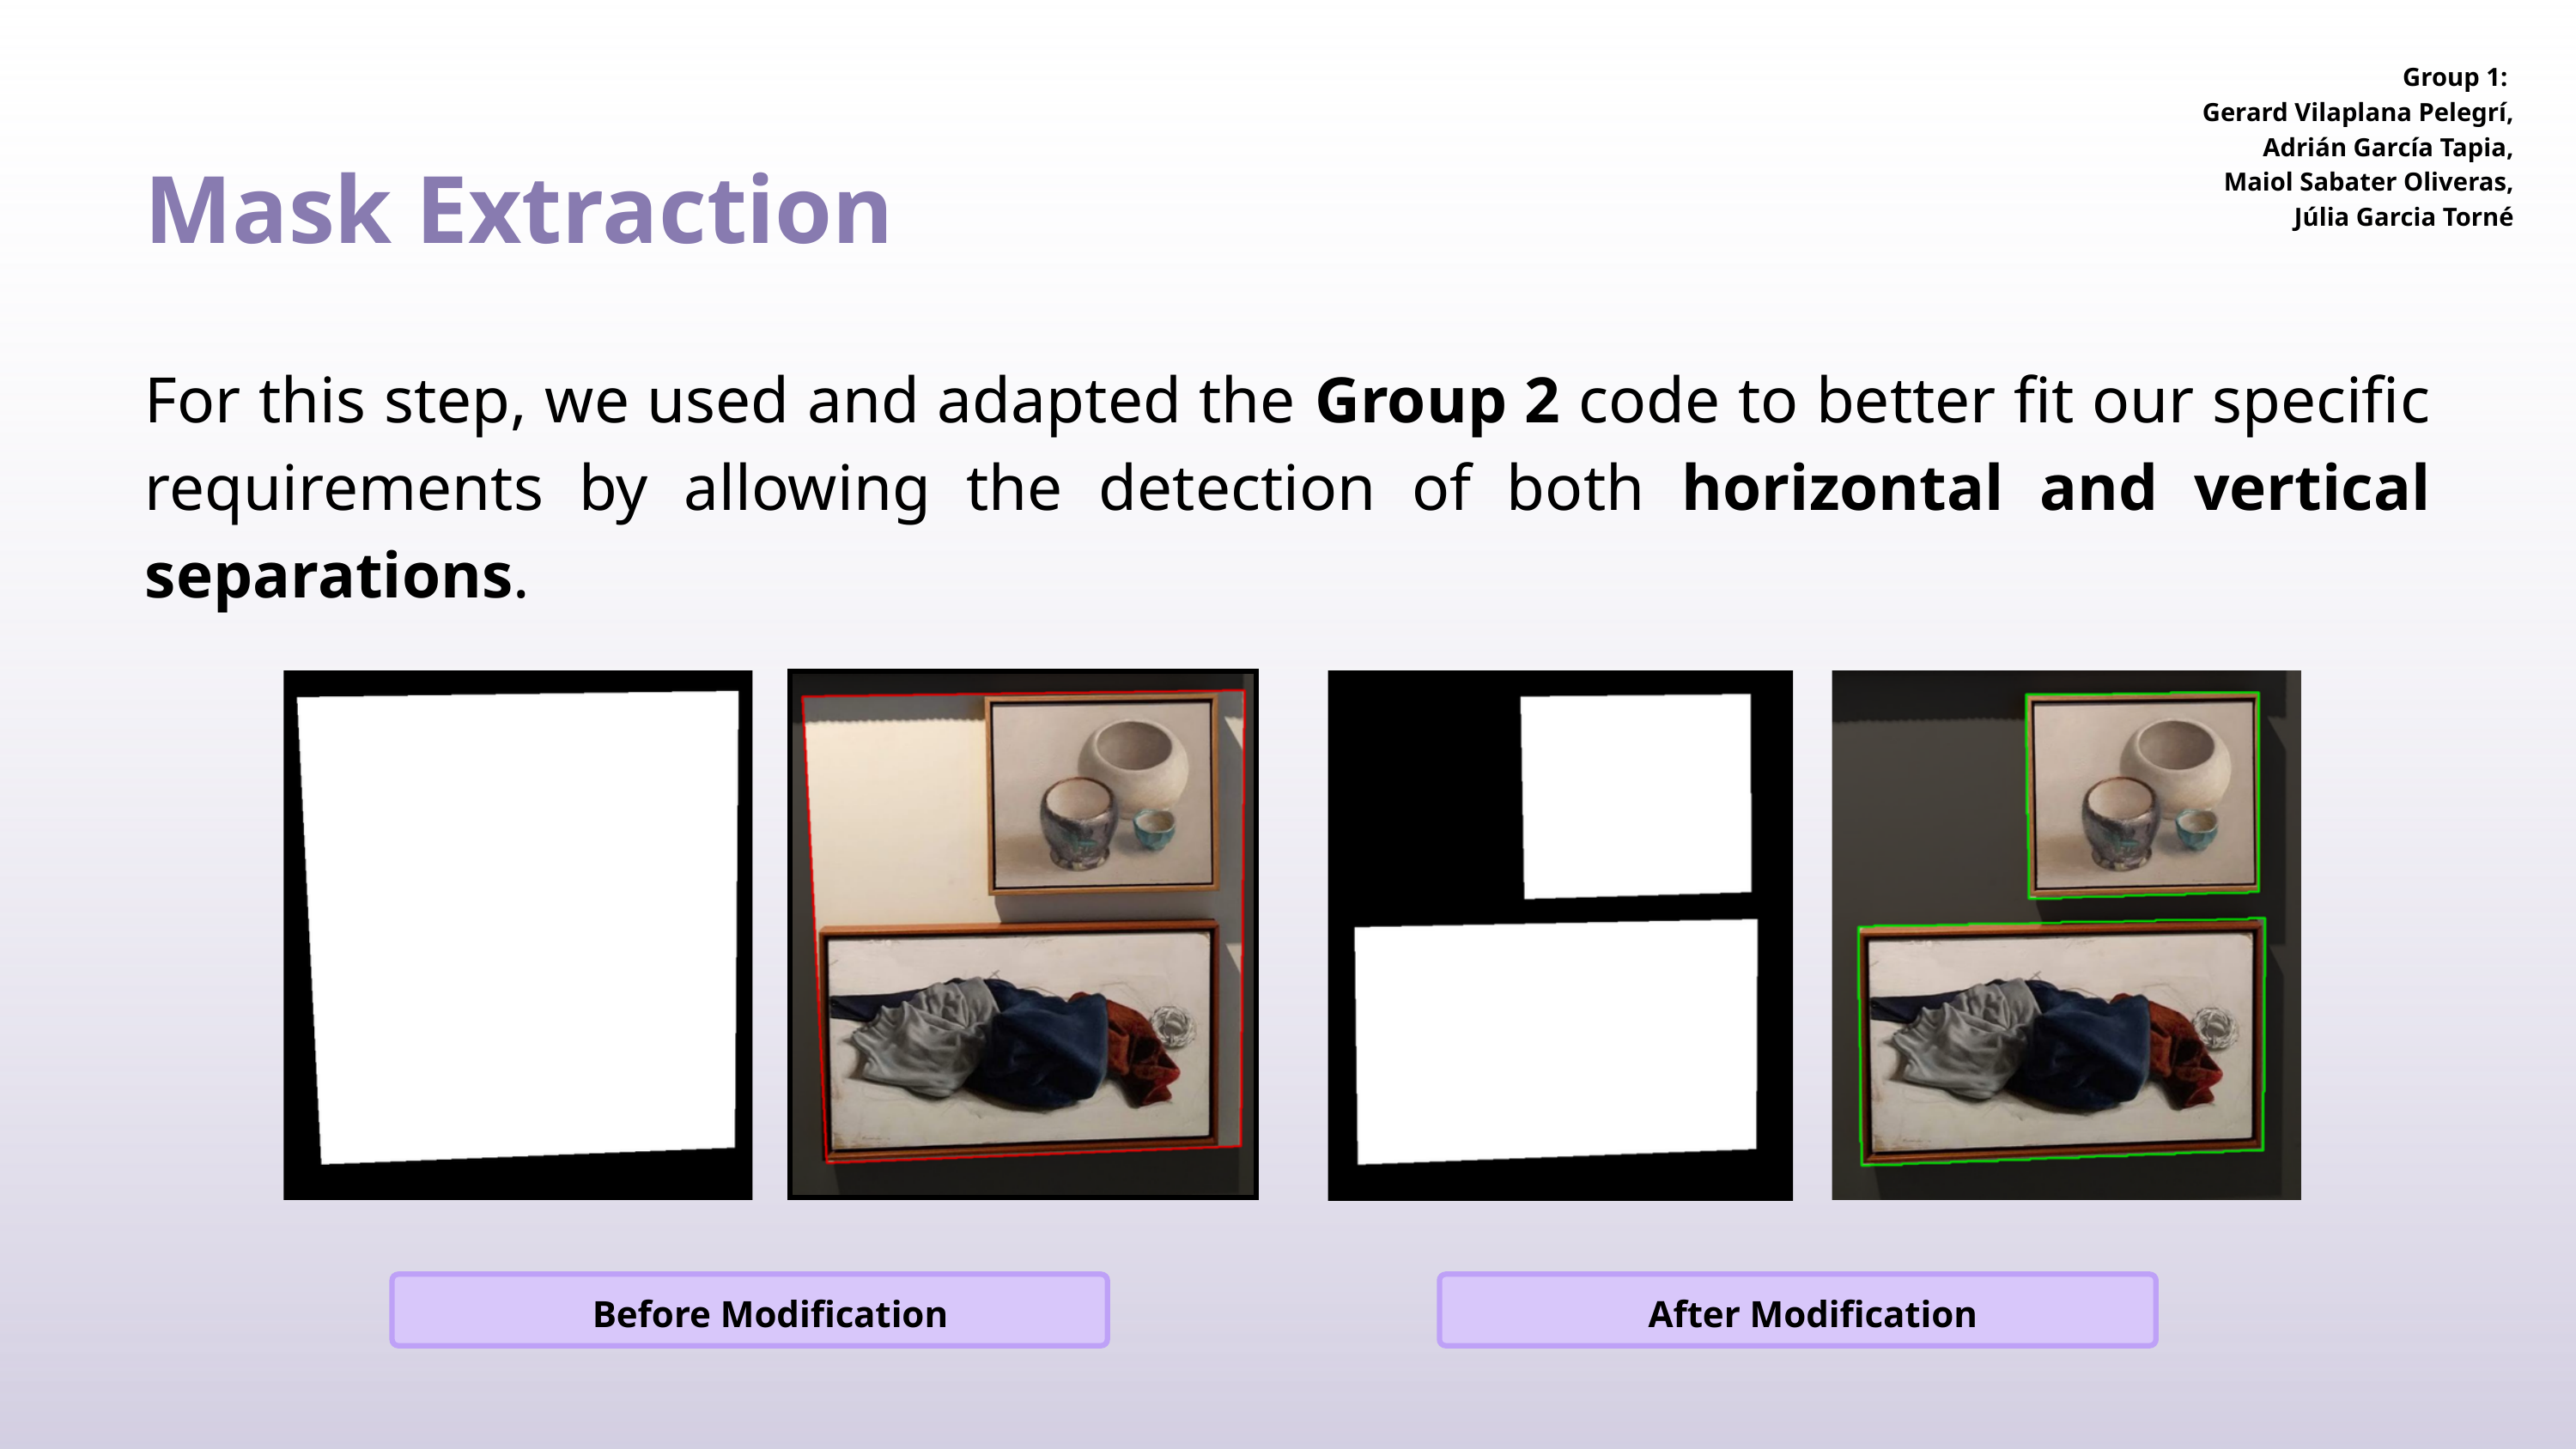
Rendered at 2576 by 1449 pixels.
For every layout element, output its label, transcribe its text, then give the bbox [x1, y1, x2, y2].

text_box [1832, 670, 2301, 1201]
text_box Mask Extraction [144, 131, 2432, 262]
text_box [283, 1274, 1257, 1346]
text_box Group 1: Gerard Vilaplana Pelegrí, Adrián García Tapia, Maiol Sabater Oliveras, Júlia Garcia Torné [2161, 56, 2514, 232]
text_box [789, 670, 1257, 1198]
text_box [0, 0, 2576, 1449]
text_box [283, 670, 753, 1201]
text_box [1324, 1274, 2302, 1346]
text_box For this step, we used and adapted the Group 2 code to better fit our specific requirements by allowing the detection of both horizontal and vertical separations. [144, 348, 2432, 699]
text_box [1327, 670, 1794, 1201]
